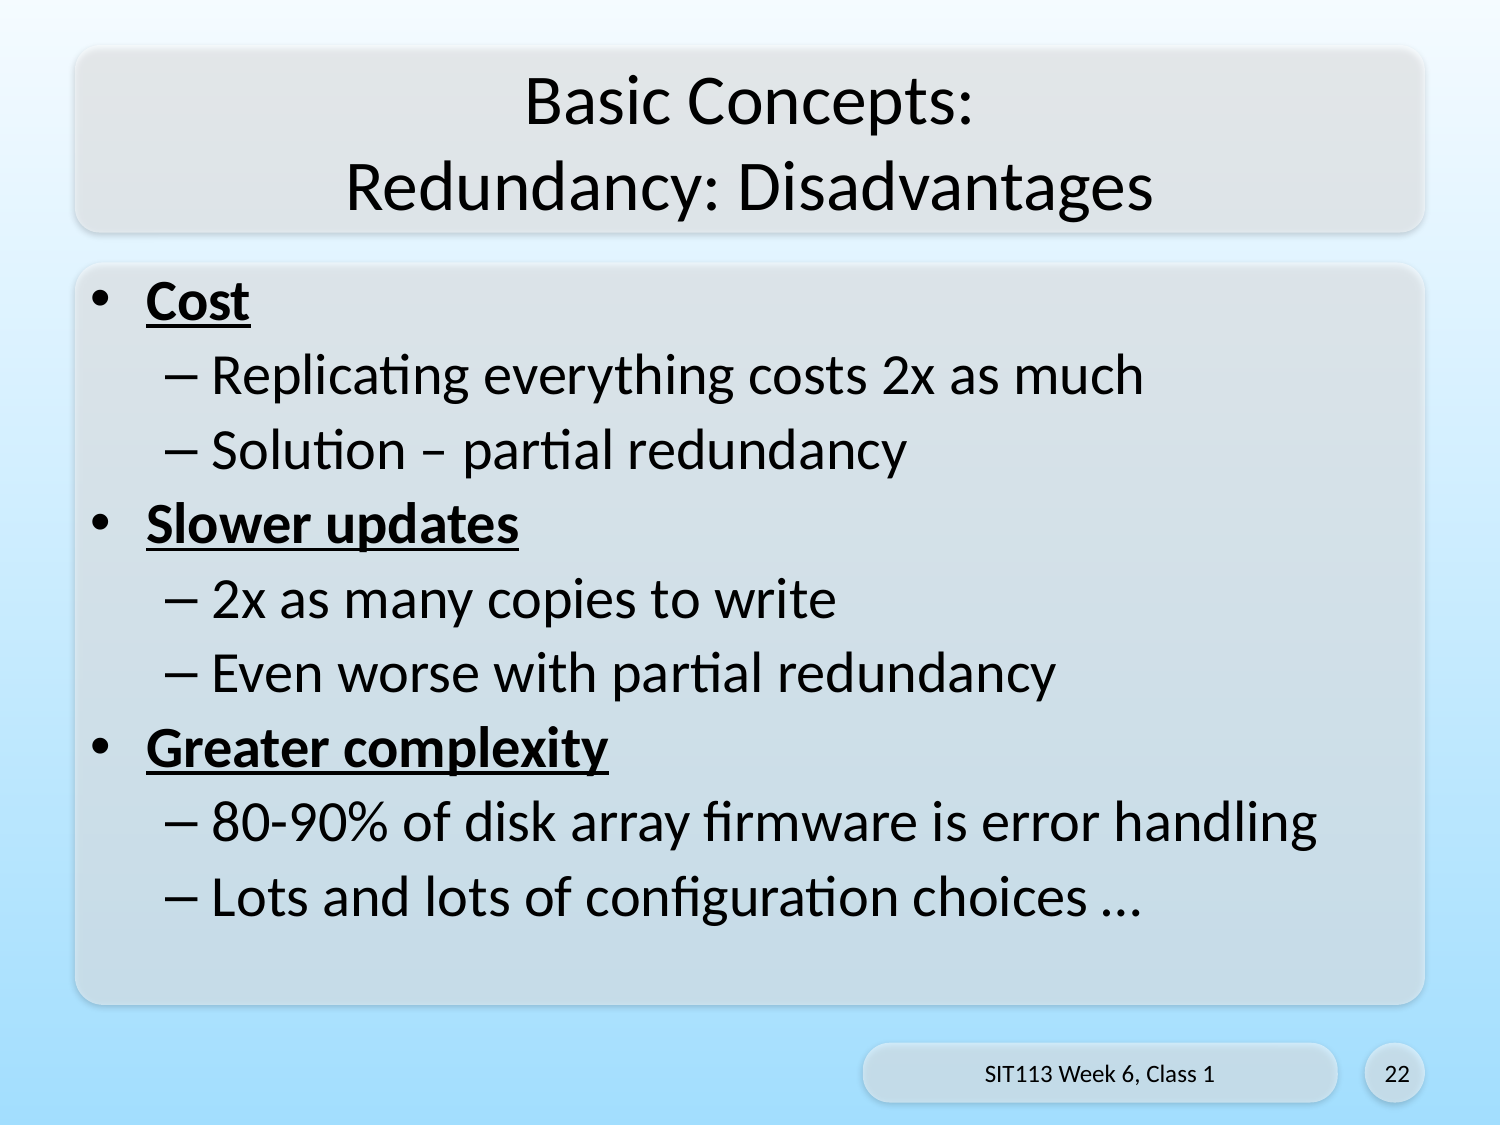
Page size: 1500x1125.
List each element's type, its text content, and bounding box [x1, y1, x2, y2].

title Basic Concepts: Redundancy: Disadvantages [75, 45, 1425, 233]
footer SIT113 Week 6, Class 1 [862, 1042, 1338, 1103]
list Cost Replicating everything costs 2x as much Solution – partial redundancy Slower updates 2x as many copies to write Even worse with partial redundancy Greater complexity 80-90% of disk array firmware is error handling Lots and lots of configuration choices … [75, 262, 1425, 1005]
slide_number 22 [1364, 1042, 1425, 1103]
